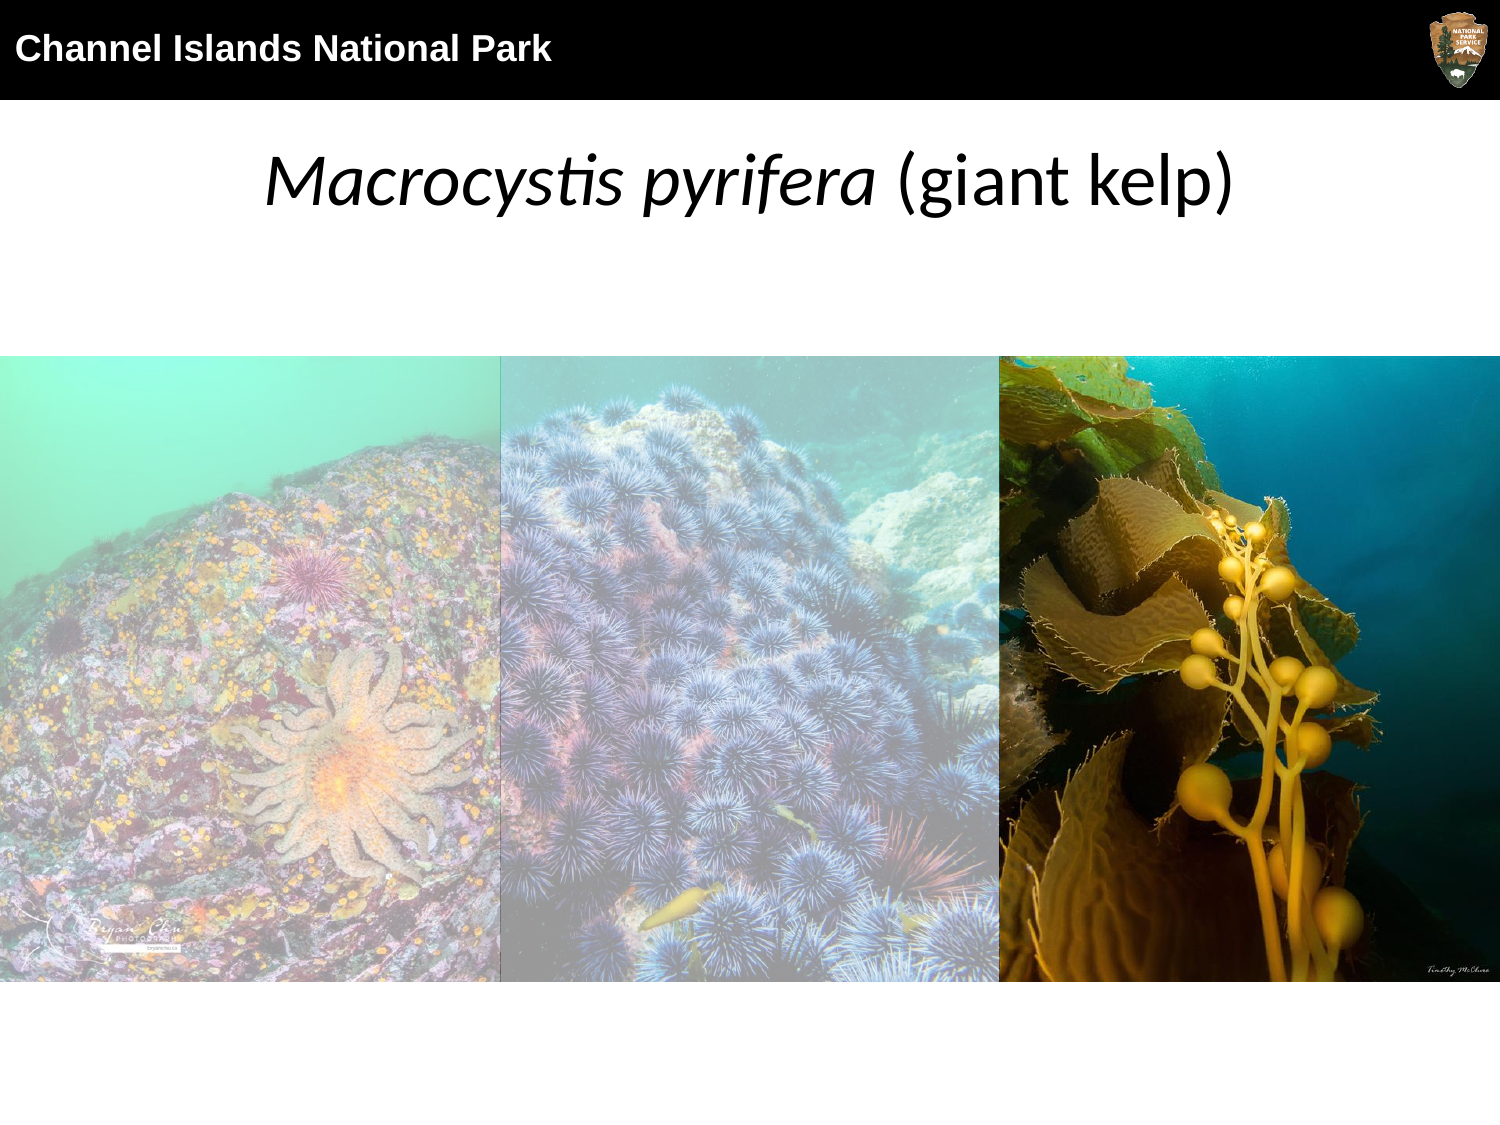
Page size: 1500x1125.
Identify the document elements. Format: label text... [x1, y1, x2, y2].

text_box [0, 355, 1500, 982]
text_box Macrocystis pyrifera (giant kelp) [0, 143, 1500, 227]
